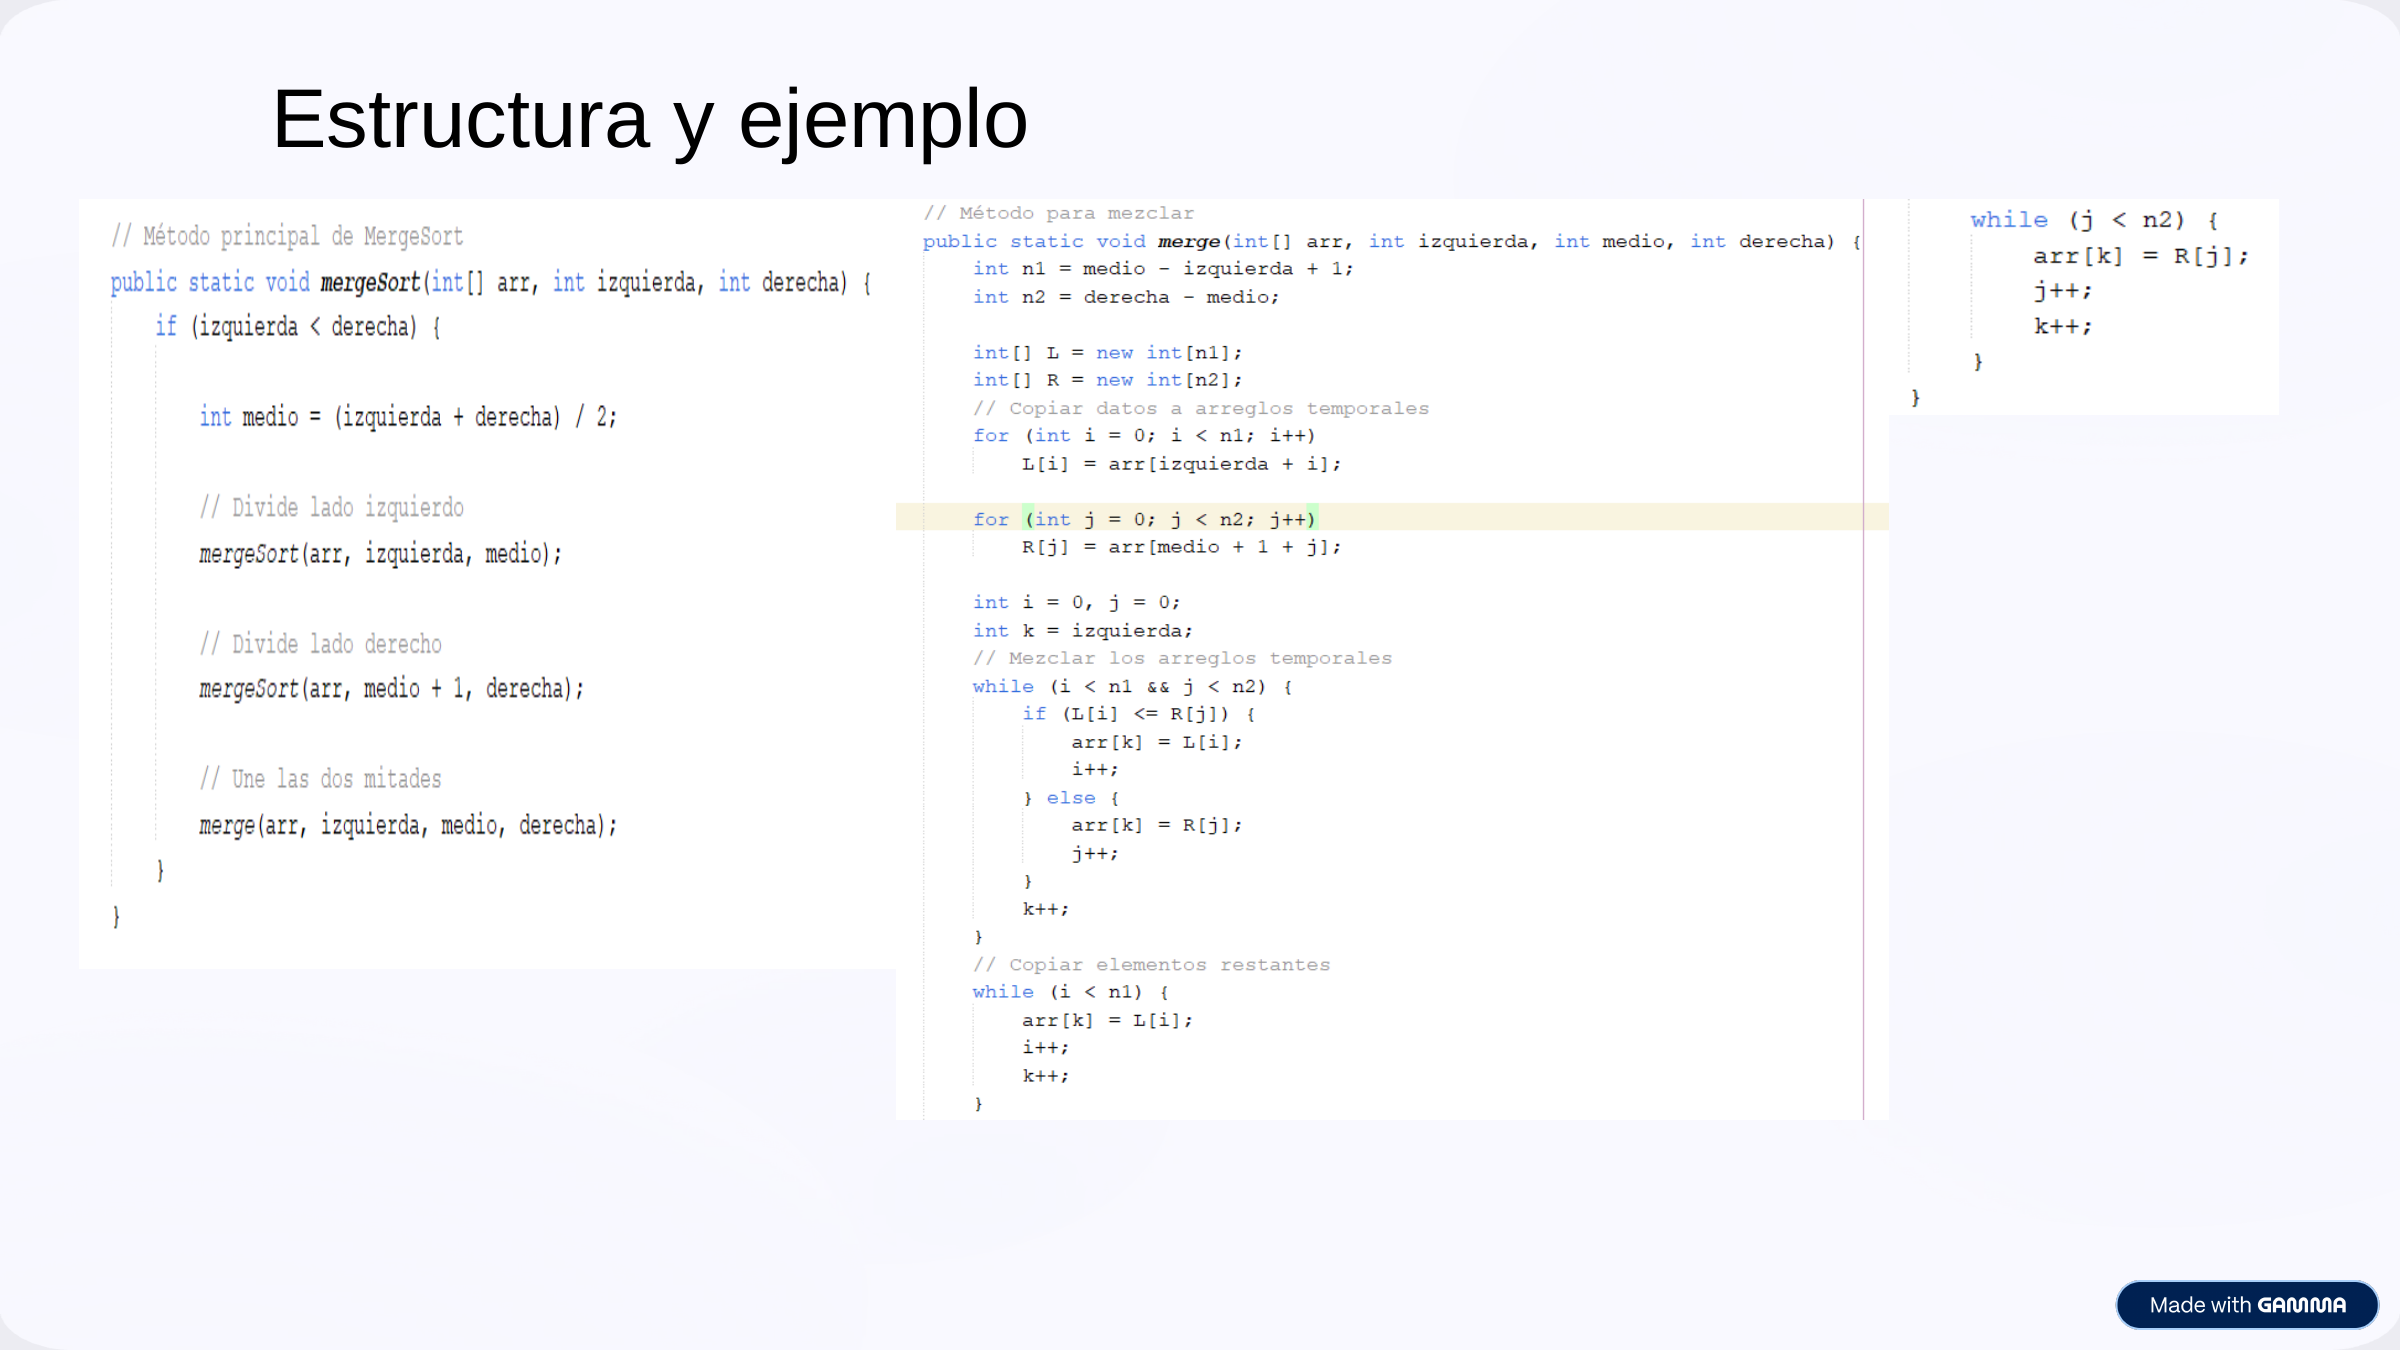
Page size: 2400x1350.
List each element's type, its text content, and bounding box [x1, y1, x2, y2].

text_box Estructura y ejemplo [256, 72, 1457, 172]
picture [79, 199, 2279, 1120]
picture [2106, 1271, 2389, 1339]
